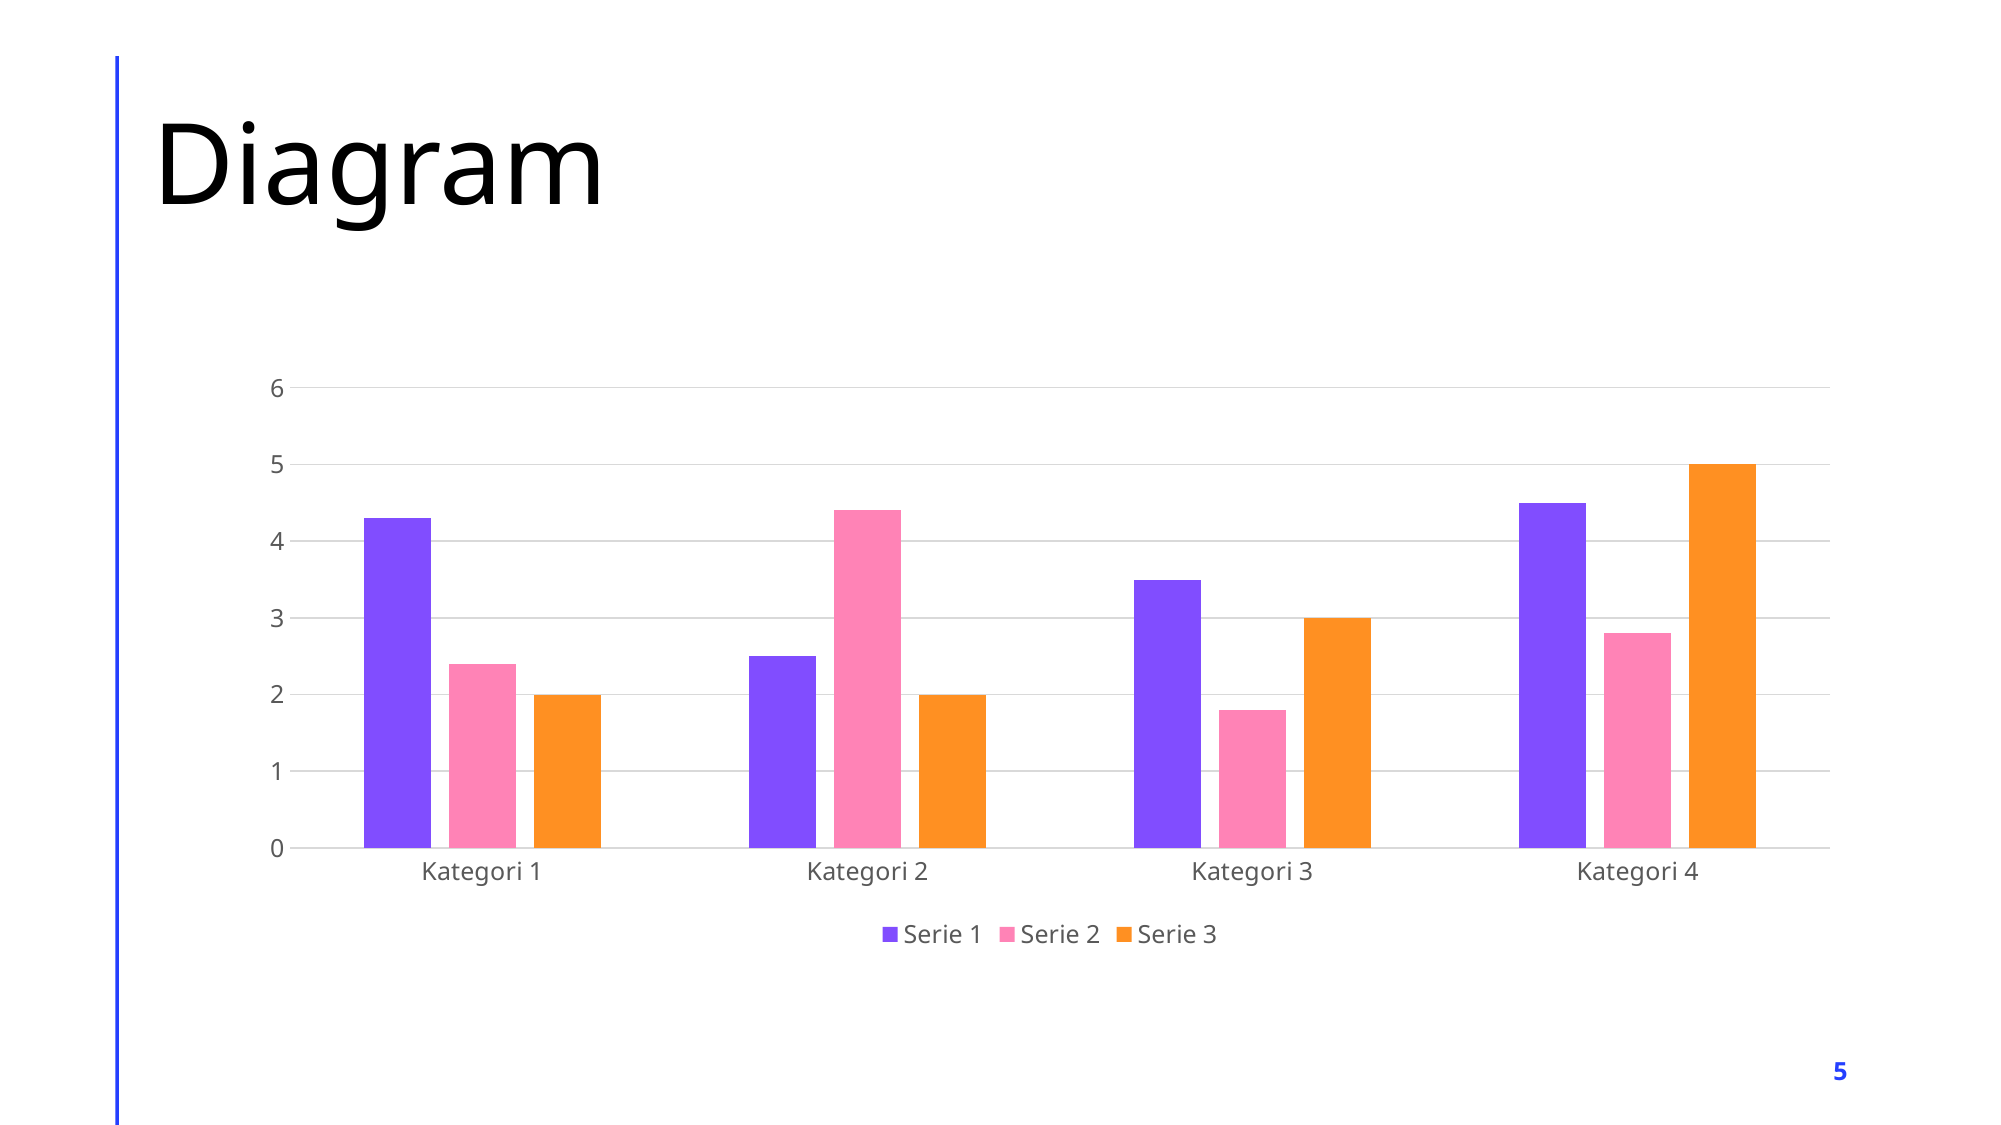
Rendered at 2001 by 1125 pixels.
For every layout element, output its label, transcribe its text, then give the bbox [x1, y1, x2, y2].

title Diagram [137, 59, 1863, 278]
chart [237, 358, 1863, 958]
slide_number 5 [1412, 1042, 1863, 1103]
